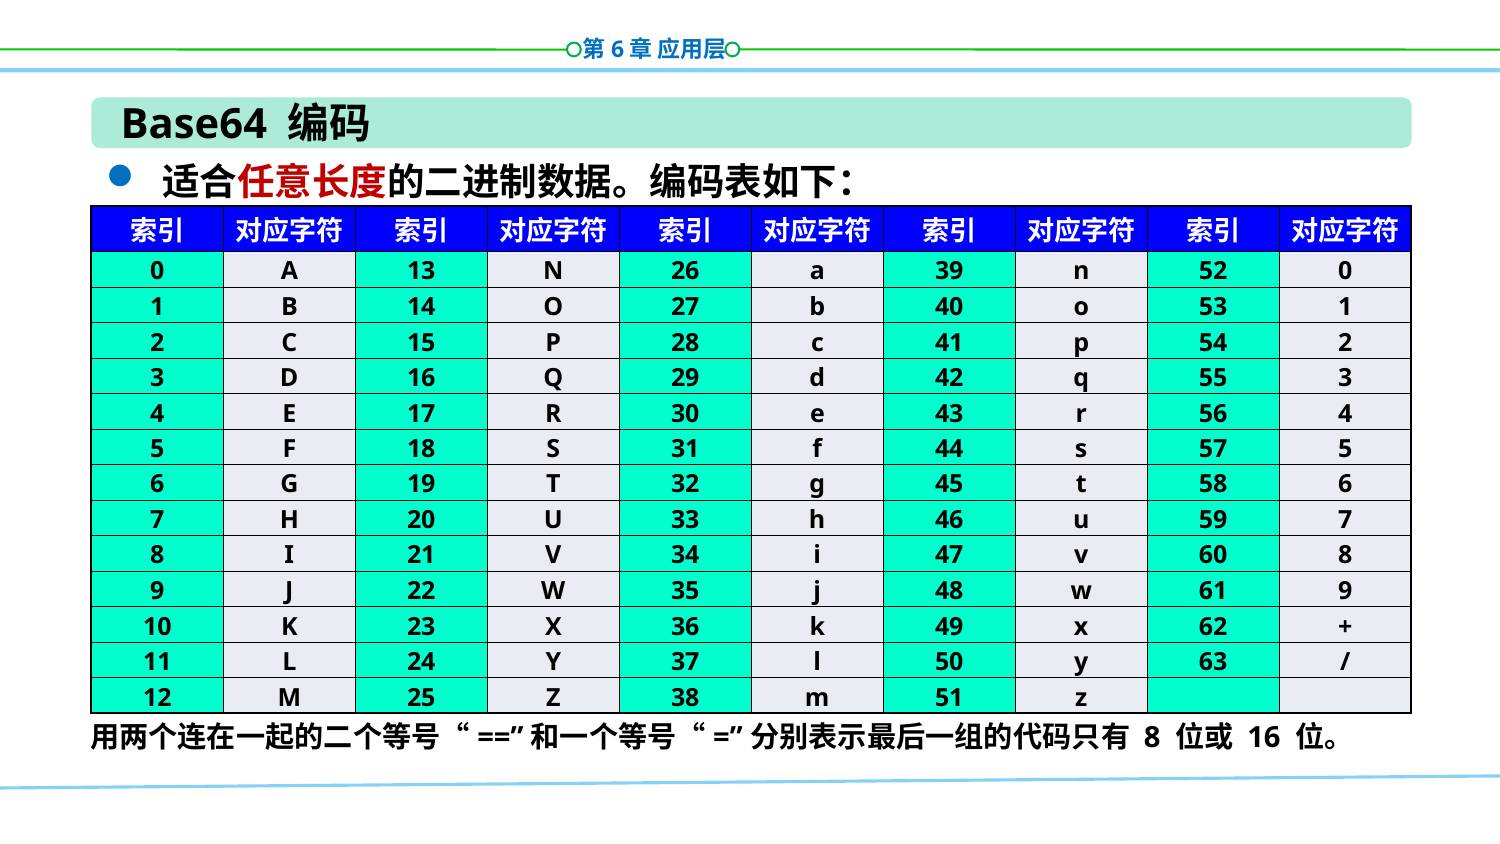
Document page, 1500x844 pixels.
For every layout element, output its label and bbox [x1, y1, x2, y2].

table_cell [884, 501, 1015, 535]
table_cell [92, 252, 223, 287]
table_cell [356, 607, 487, 642]
table_cell [1148, 643, 1279, 677]
table_cell [224, 288, 355, 322]
table_cell [488, 394, 619, 429]
table_header [1280, 207, 1410, 251]
table_cell [1148, 430, 1279, 464]
table_cell [884, 572, 1015, 606]
table_cell [620, 288, 751, 322]
table_cell [1280, 252, 1410, 287]
table_cell [752, 430, 883, 464]
table_cell [92, 643, 223, 677]
table_cell [224, 465, 355, 500]
table_cell [1148, 572, 1279, 606]
table_cell [488, 323, 619, 358]
table_cell [620, 643, 751, 677]
table_cell [752, 394, 883, 429]
table_cell [356, 501, 487, 535]
table_cell [884, 536, 1015, 571]
table_cell [884, 359, 1015, 393]
table_cell [620, 607, 751, 642]
table_cell [752, 359, 883, 393]
table_cell [356, 536, 487, 571]
table_cell [752, 536, 883, 571]
table_header [224, 207, 355, 251]
table_cell [92, 678, 223, 711]
table_cell [92, 465, 223, 500]
table_cell [92, 323, 223, 358]
table_cell [1148, 607, 1279, 642]
table_cell [884, 394, 1015, 429]
table_header [356, 207, 487, 251]
table_cell [1148, 465, 1279, 500]
table_cell [1016, 323, 1147, 358]
table_cell [488, 465, 619, 500]
table_cell [224, 359, 355, 393]
table_cell [224, 678, 355, 711]
table_cell [1016, 394, 1147, 429]
table_cell [752, 465, 883, 500]
text_box [91, 89, 1412, 205]
table_cell [92, 288, 223, 322]
table_cell [752, 678, 883, 711]
table_cell [224, 607, 355, 642]
table_cell [884, 288, 1015, 322]
table_cell [224, 323, 355, 358]
table_cell [488, 252, 619, 287]
table_cell [1280, 394, 1410, 429]
table_cell [356, 394, 487, 429]
table_cell [1016, 465, 1147, 500]
table_cell [1280, 465, 1410, 500]
table_cell [1016, 572, 1147, 606]
table_cell [620, 430, 751, 464]
table_header [1148, 207, 1279, 251]
table_cell [488, 536, 619, 571]
table_cell [1016, 678, 1147, 711]
table_cell [488, 572, 619, 606]
table_cell [752, 572, 883, 606]
table_cell [1016, 607, 1147, 642]
table_cell [224, 572, 355, 606]
table_cell [1148, 288, 1279, 322]
table_header [752, 207, 883, 251]
table_cell [1016, 430, 1147, 464]
table_cell [356, 359, 487, 393]
table_cell [224, 394, 355, 429]
table_cell [92, 501, 223, 535]
table_cell [884, 465, 1015, 500]
table_cell [488, 501, 619, 535]
table_header [92, 207, 223, 251]
table_cell [620, 252, 751, 287]
table_cell [884, 643, 1015, 677]
table_cell [884, 323, 1015, 358]
table_cell [884, 607, 1015, 642]
table_cell [620, 359, 751, 393]
table_cell [1148, 359, 1279, 393]
table_cell [620, 465, 751, 500]
table_cell [356, 323, 487, 358]
table_cell [752, 643, 883, 677]
table_cell [1016, 501, 1147, 535]
table_cell [1148, 678, 1279, 711]
table_cell [1148, 536, 1279, 571]
table_cell [884, 252, 1015, 287]
table_cell [488, 678, 619, 711]
table_cell [356, 430, 487, 464]
table_cell [884, 678, 1015, 711]
table_header [1016, 207, 1147, 251]
table_cell [224, 252, 355, 287]
table_cell [1148, 394, 1279, 429]
table_cell [488, 430, 619, 464]
table_cell [752, 252, 883, 287]
table_cell [356, 643, 487, 677]
table_cell [1016, 252, 1147, 287]
table_cell [1280, 678, 1410, 712]
table_cell [92, 607, 223, 642]
table_cell [356, 252, 487, 287]
table_cell [356, 288, 487, 322]
table_cell [1016, 643, 1147, 677]
table_cell [92, 359, 223, 393]
table_cell [488, 607, 619, 642]
table_cell [224, 536, 355, 571]
table_cell [356, 465, 487, 500]
table_cell [620, 678, 751, 711]
table_cell [1148, 252, 1279, 287]
table_cell [1148, 323, 1279, 358]
table_cell [92, 536, 223, 571]
table_cell [620, 394, 751, 429]
table_cell [92, 572, 223, 606]
table_cell [1016, 359, 1147, 393]
table_cell [752, 501, 883, 535]
table_cell [620, 501, 751, 535]
table_cell [1016, 288, 1147, 322]
table_cell [1280, 430, 1410, 464]
table_cell [1280, 607, 1410, 642]
table_cell [884, 430, 1015, 464]
table_cell [1280, 572, 1410, 606]
table_cell [488, 288, 619, 322]
table_cell [620, 536, 751, 571]
table_cell [1280, 501, 1410, 535]
text_box [75, 711, 1345, 762]
table_cell [620, 572, 751, 606]
table_cell [620, 323, 751, 358]
table_cell [92, 394, 223, 429]
table_cell [356, 678, 487, 711]
table_cell [1280, 643, 1410, 677]
table_cell [1148, 501, 1279, 535]
table_header [884, 207, 1015, 251]
table_cell [224, 430, 355, 464]
table_cell [752, 323, 883, 358]
table_cell [224, 501, 355, 535]
table_cell [224, 643, 355, 677]
table_header [620, 207, 751, 251]
table_cell [488, 359, 619, 393]
table_cell [488, 643, 619, 677]
table_cell [1280, 288, 1410, 322]
table_cell [356, 572, 487, 606]
table_cell [752, 288, 883, 322]
table_cell [752, 607, 883, 642]
table_cell [1280, 323, 1410, 358]
table_cell [1016, 536, 1147, 571]
table_cell [1280, 536, 1410, 571]
table_cell [1280, 359, 1410, 393]
table_cell [92, 430, 223, 464]
table_header [488, 207, 619, 251]
